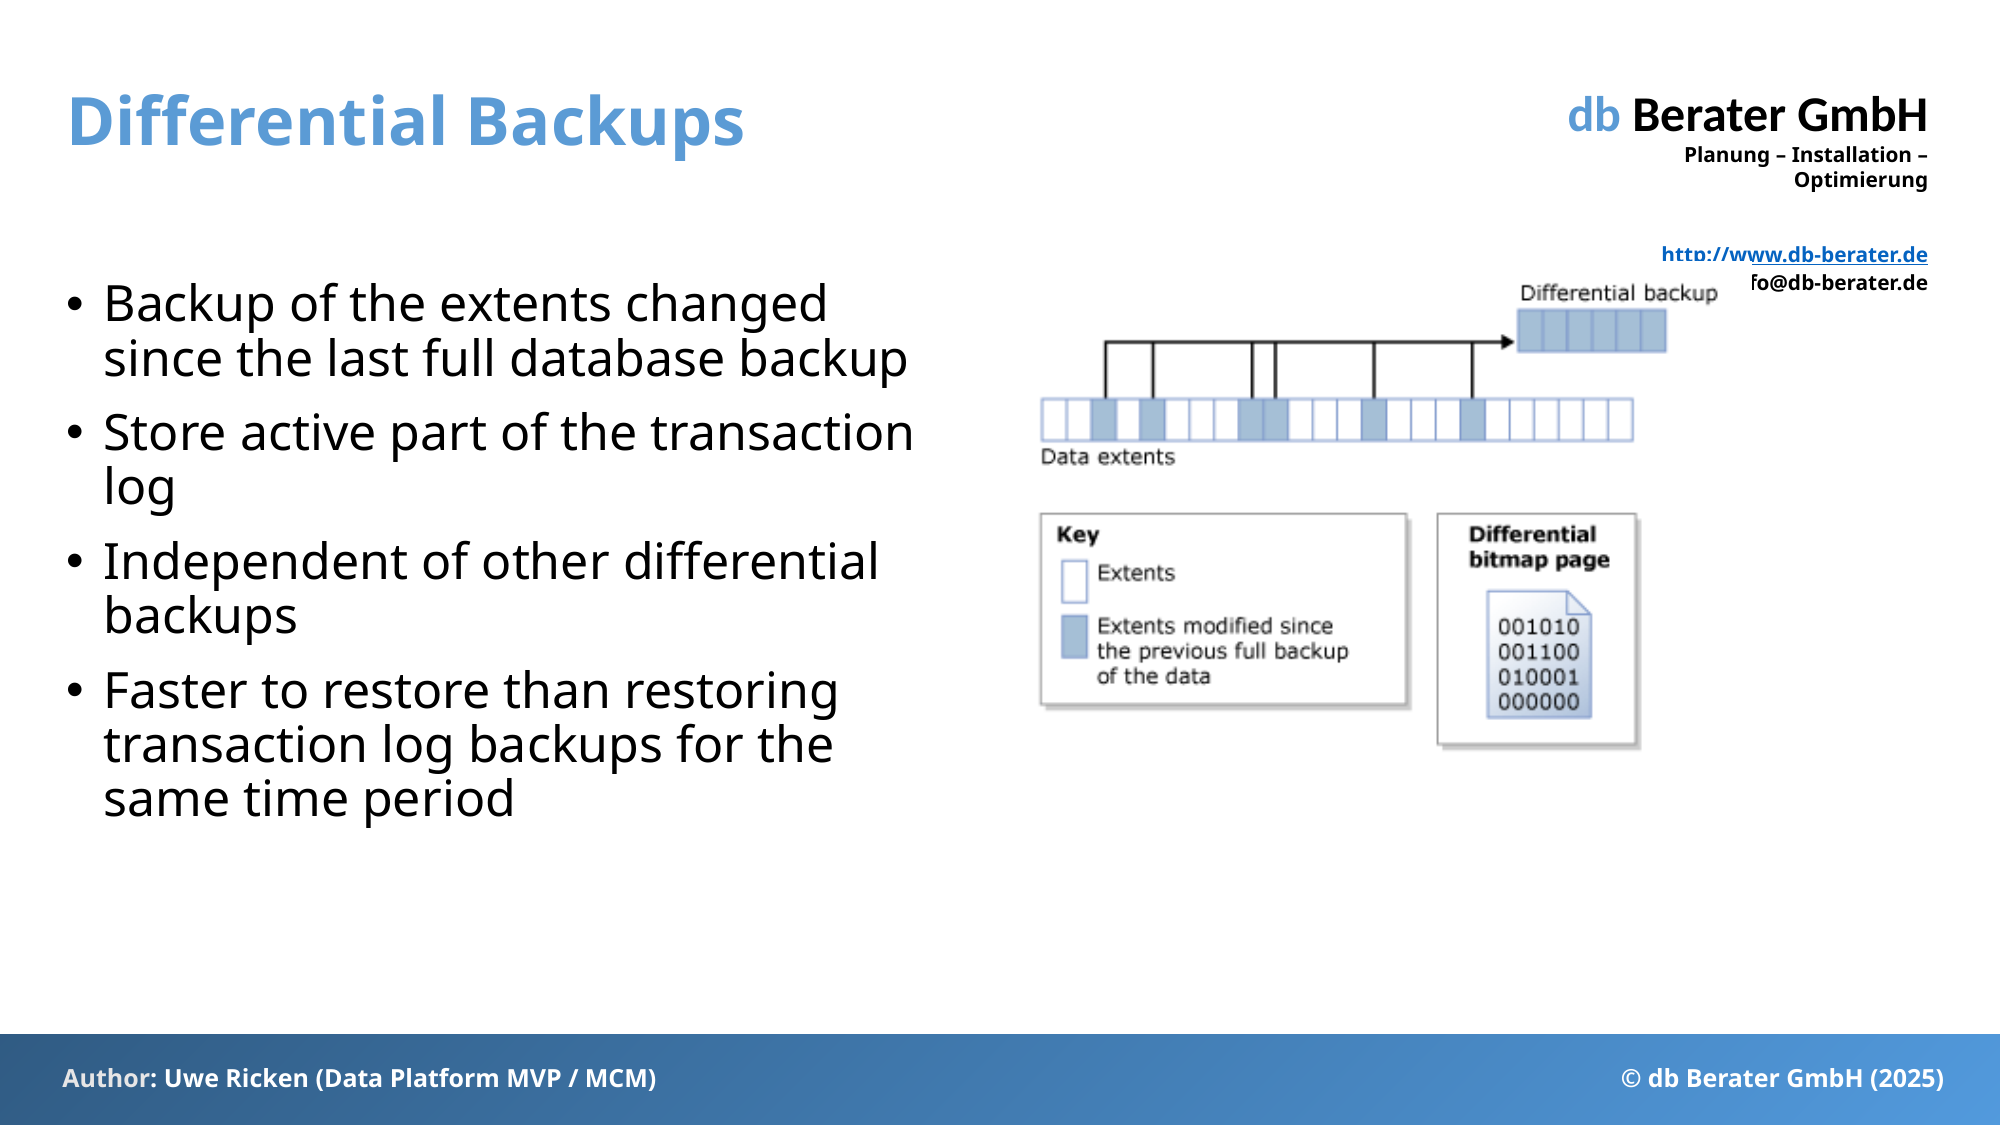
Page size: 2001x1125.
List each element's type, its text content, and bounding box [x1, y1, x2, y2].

list Backup of the extents changed since the last full database backup Store active part of the transaction log Independent of other differential backups Faster to restore than restoring transaction log backups for the same time period [54, 273, 971, 1024]
title Differential Backups [54, 72, 1538, 256]
picture [1016, 261, 1752, 775]
